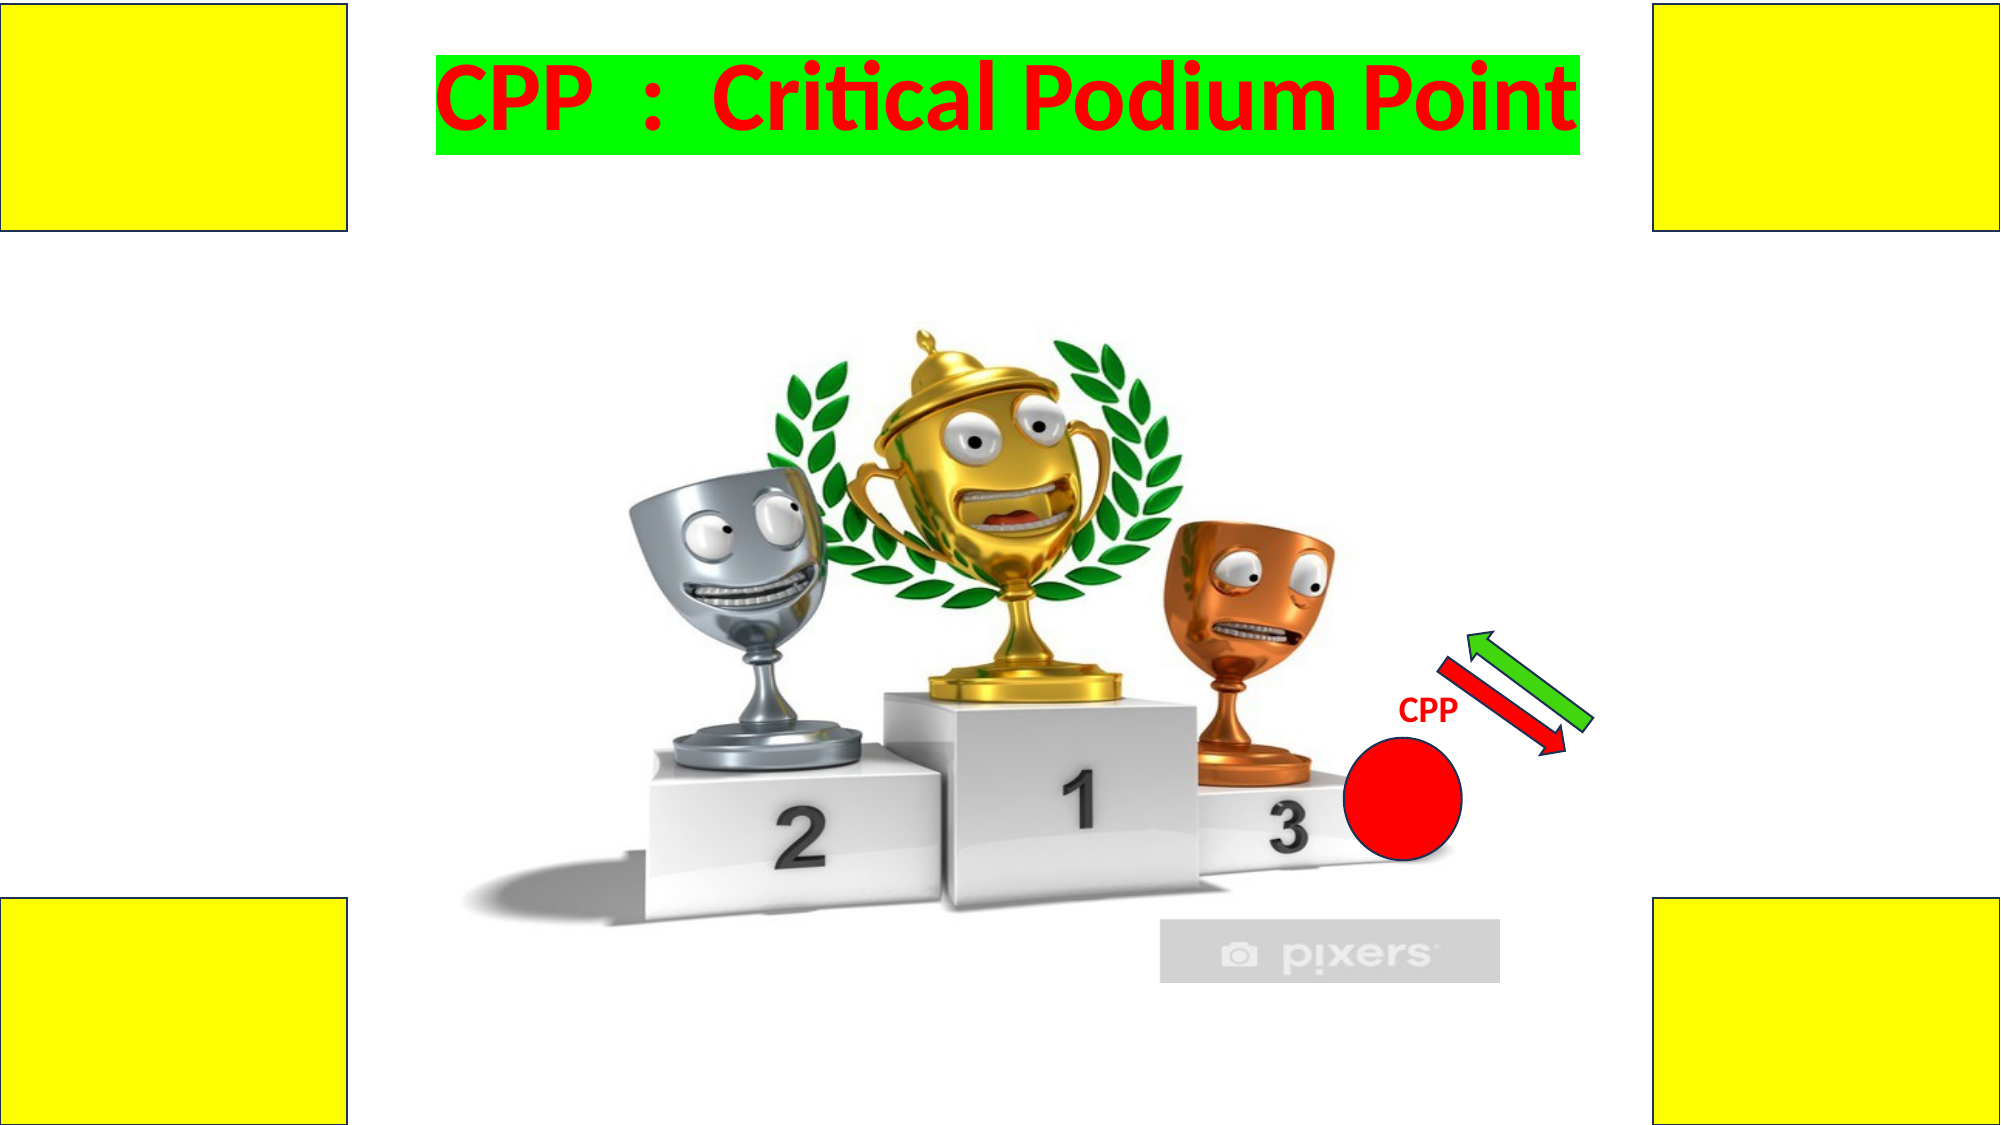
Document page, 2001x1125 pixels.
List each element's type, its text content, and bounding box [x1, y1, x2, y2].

text_box CPP : Critical Podium Point [348, 22, 1652, 158]
picture [419, 240, 1500, 983]
text_box [1652, 897, 2000, 1125]
text_box [1500, 692, 1567, 757]
text_box [1500, 647, 1595, 734]
text_box [0, 897, 348, 1125]
text_box [0, 3, 348, 232]
text_box [1652, 3, 2000, 232]
